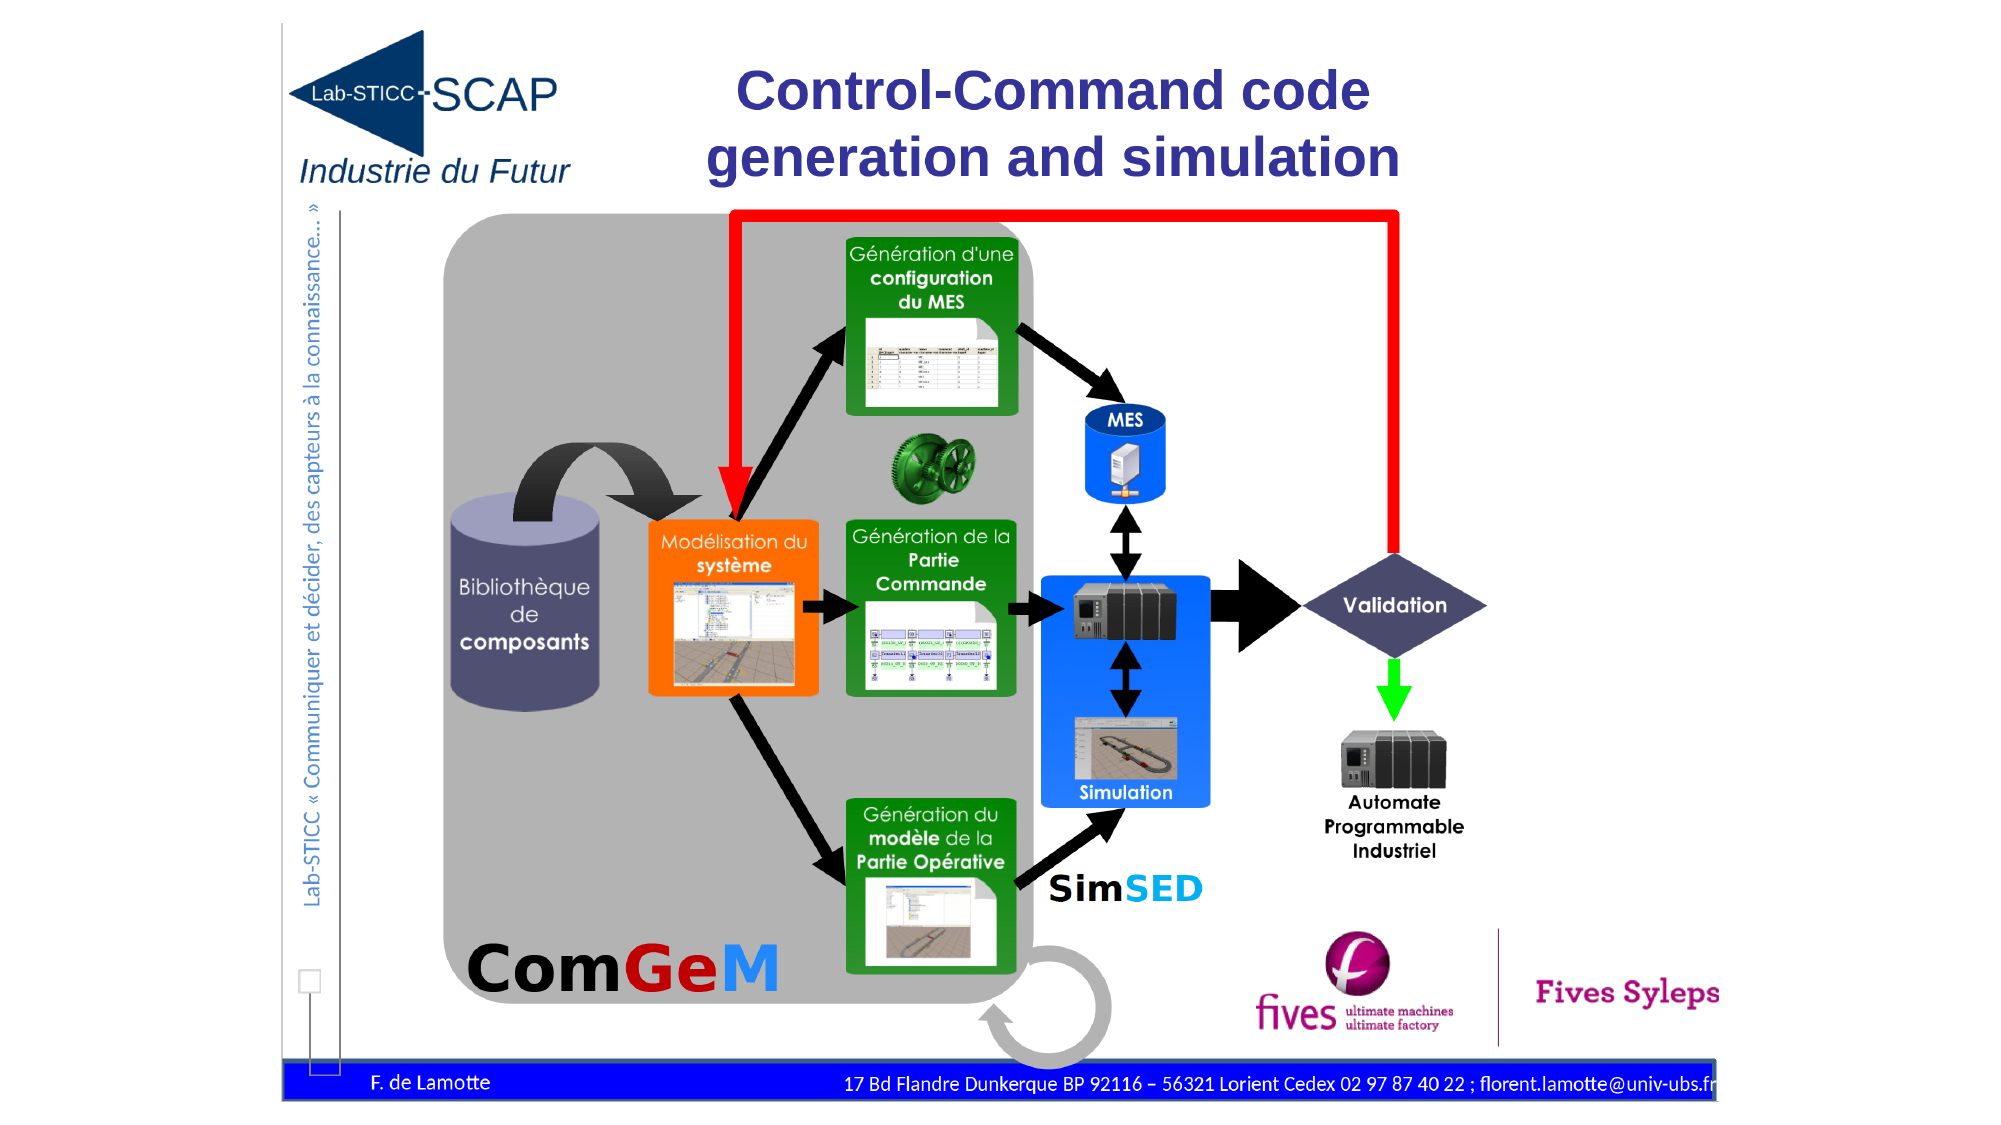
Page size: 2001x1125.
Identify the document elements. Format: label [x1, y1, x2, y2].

list [281, 23, 1719, 1102]
